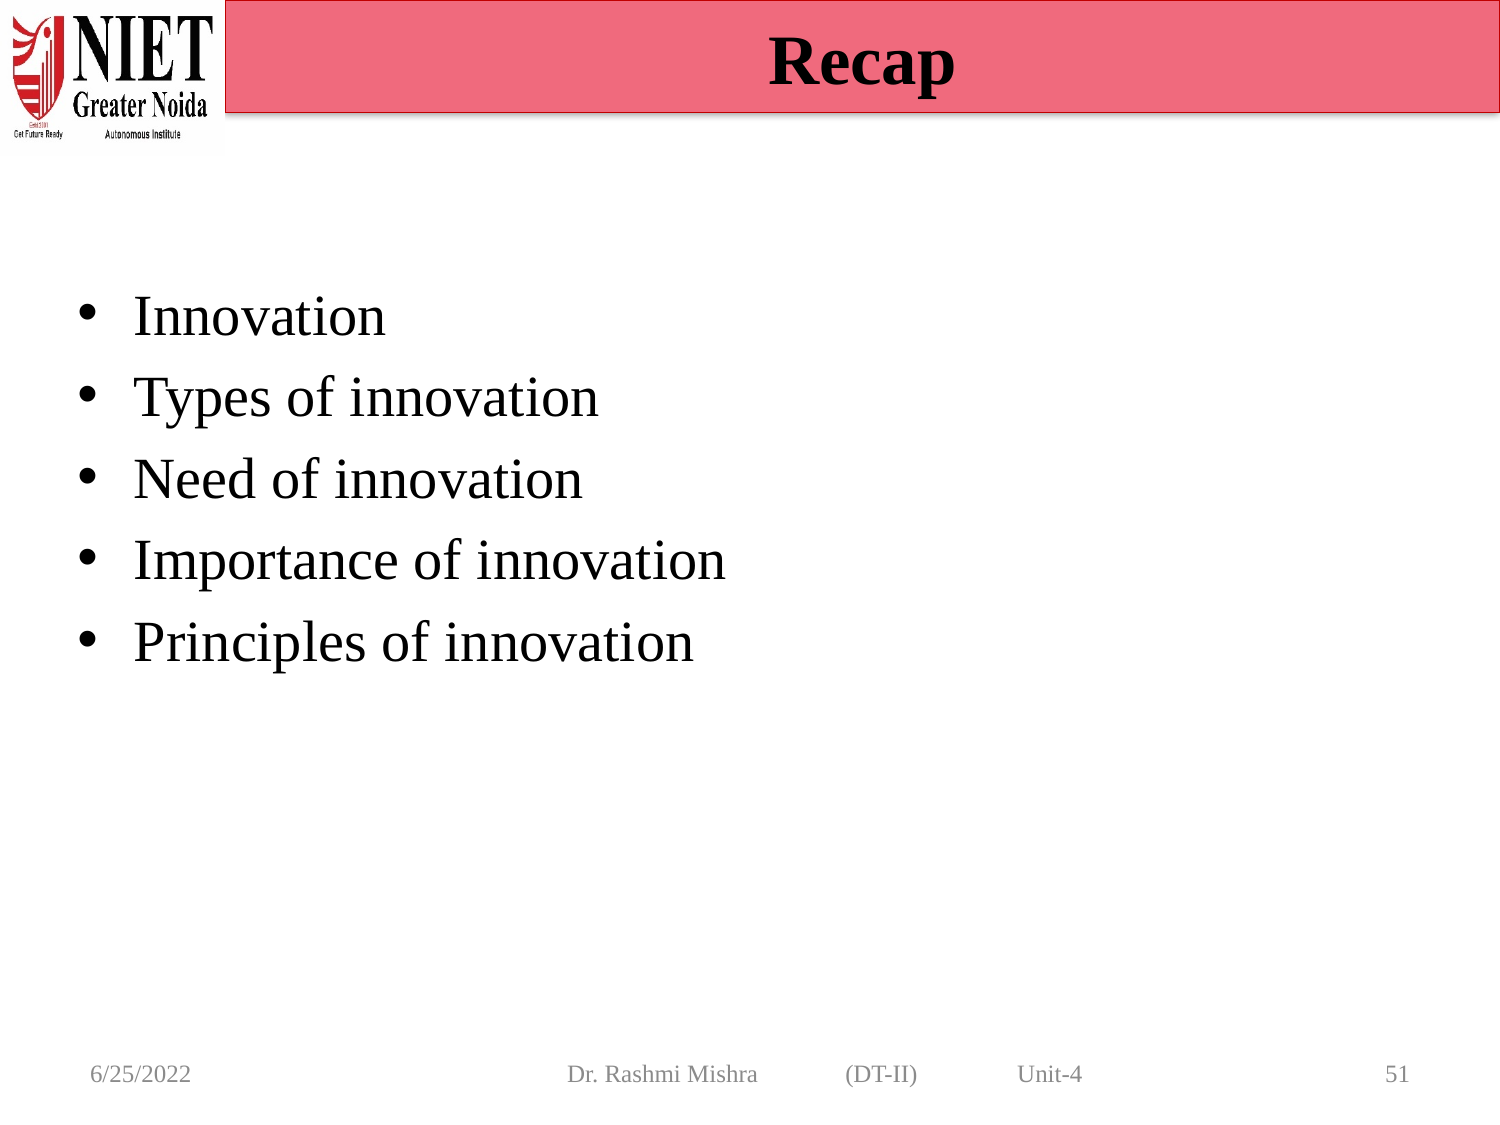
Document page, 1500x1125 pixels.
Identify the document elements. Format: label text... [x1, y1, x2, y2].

slide_number 51 [1074, 1042, 1425, 1103]
text_box Recap [226, 0, 1500, 113]
picture [0, 0, 226, 156]
footer Dr. Rashmi Mishra (DT-II) Unit-4 [412, 1042, 1074, 1103]
list Innovation Types of innovation Need of innovation Importance of innovation Principles of innovation [62, 187, 1438, 1000]
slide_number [75, 1042, 412, 1103]
